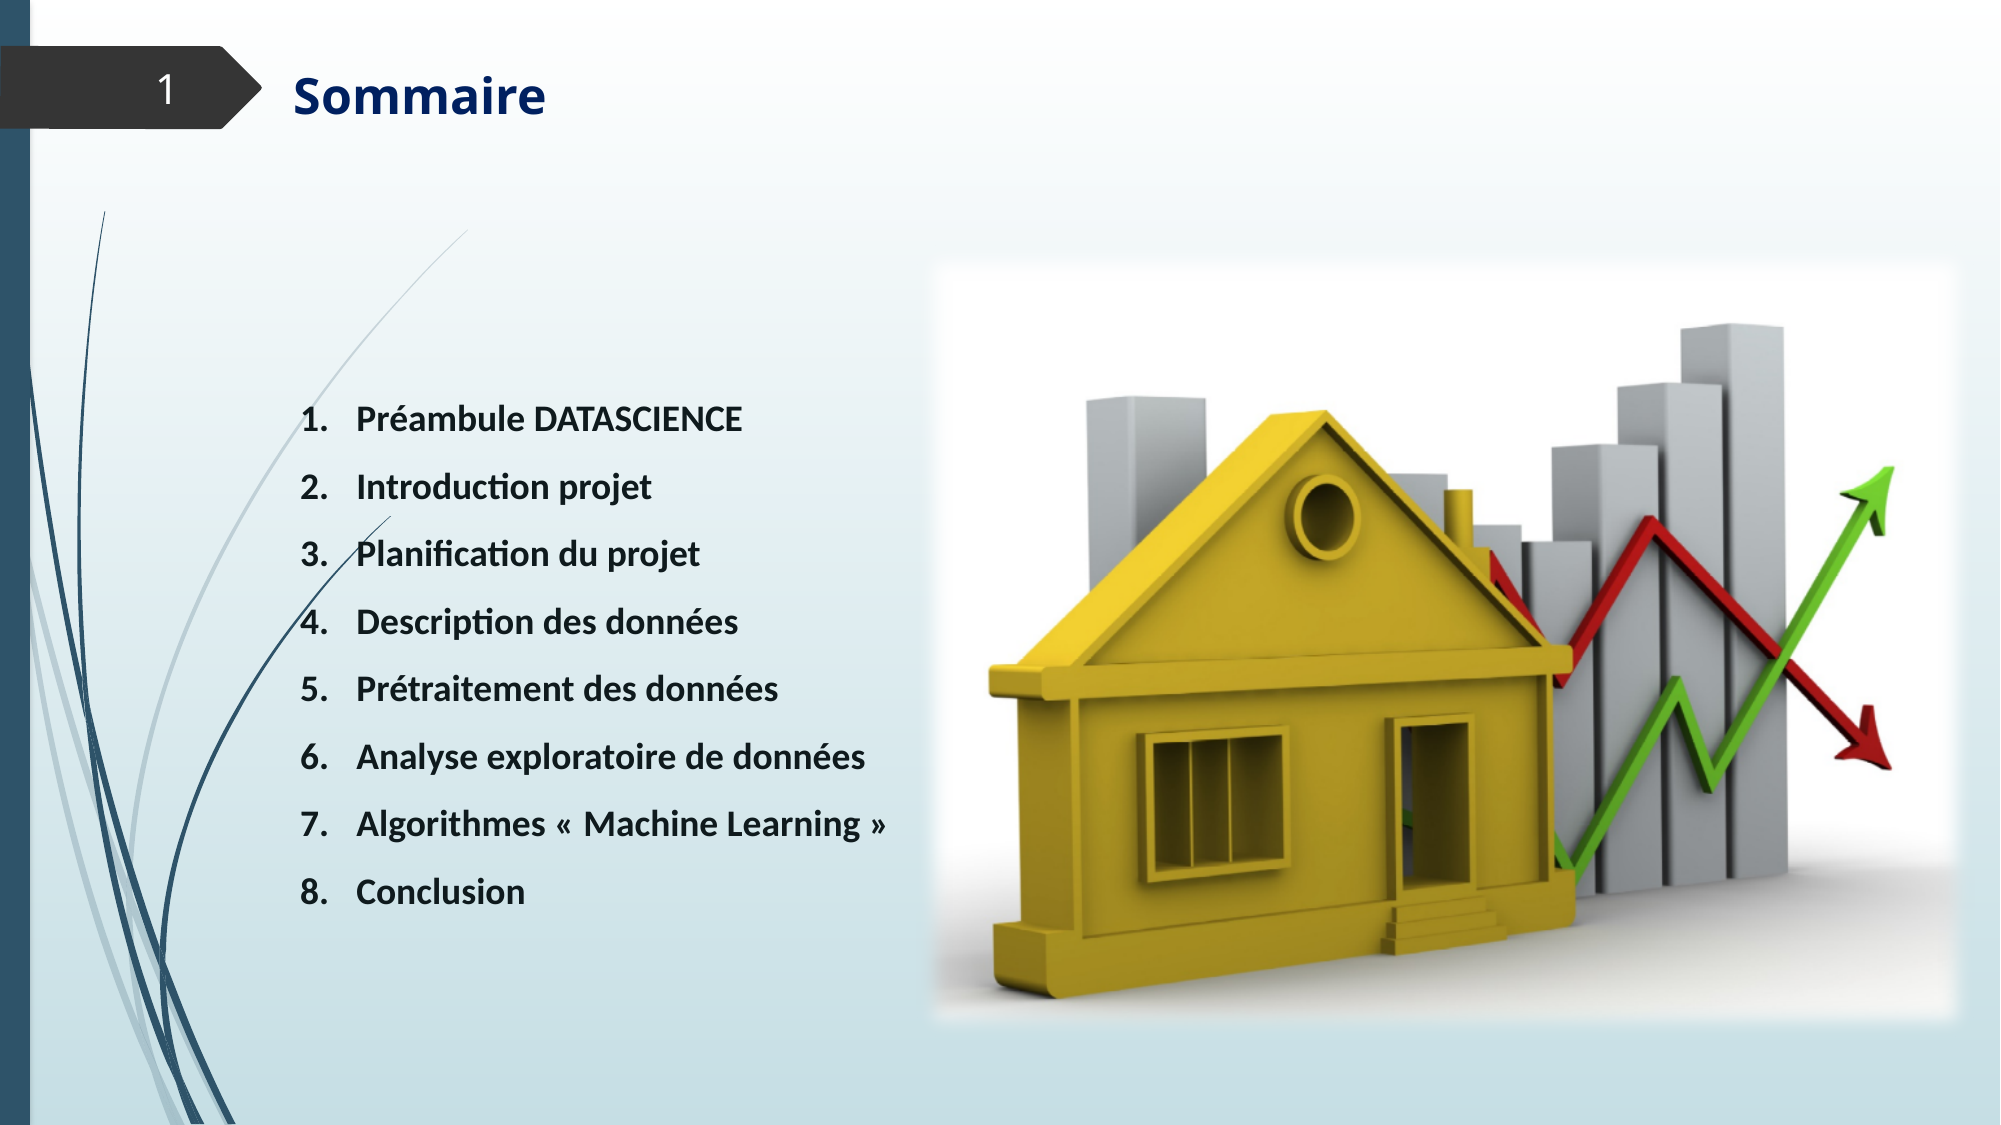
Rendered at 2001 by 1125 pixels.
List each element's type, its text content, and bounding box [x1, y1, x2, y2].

slide_number 2 [66, 46, 195, 130]
picture [916, 243, 1976, 1038]
text_box Préambule DATASCIENCE Introduction projet Planification du projet Description des données Prétraitement des données Analyse exploratoire de données Algorithmes « Machine Learning » Conclusion [285, 364, 911, 987]
text_box Sommaire [279, 57, 1975, 133]
